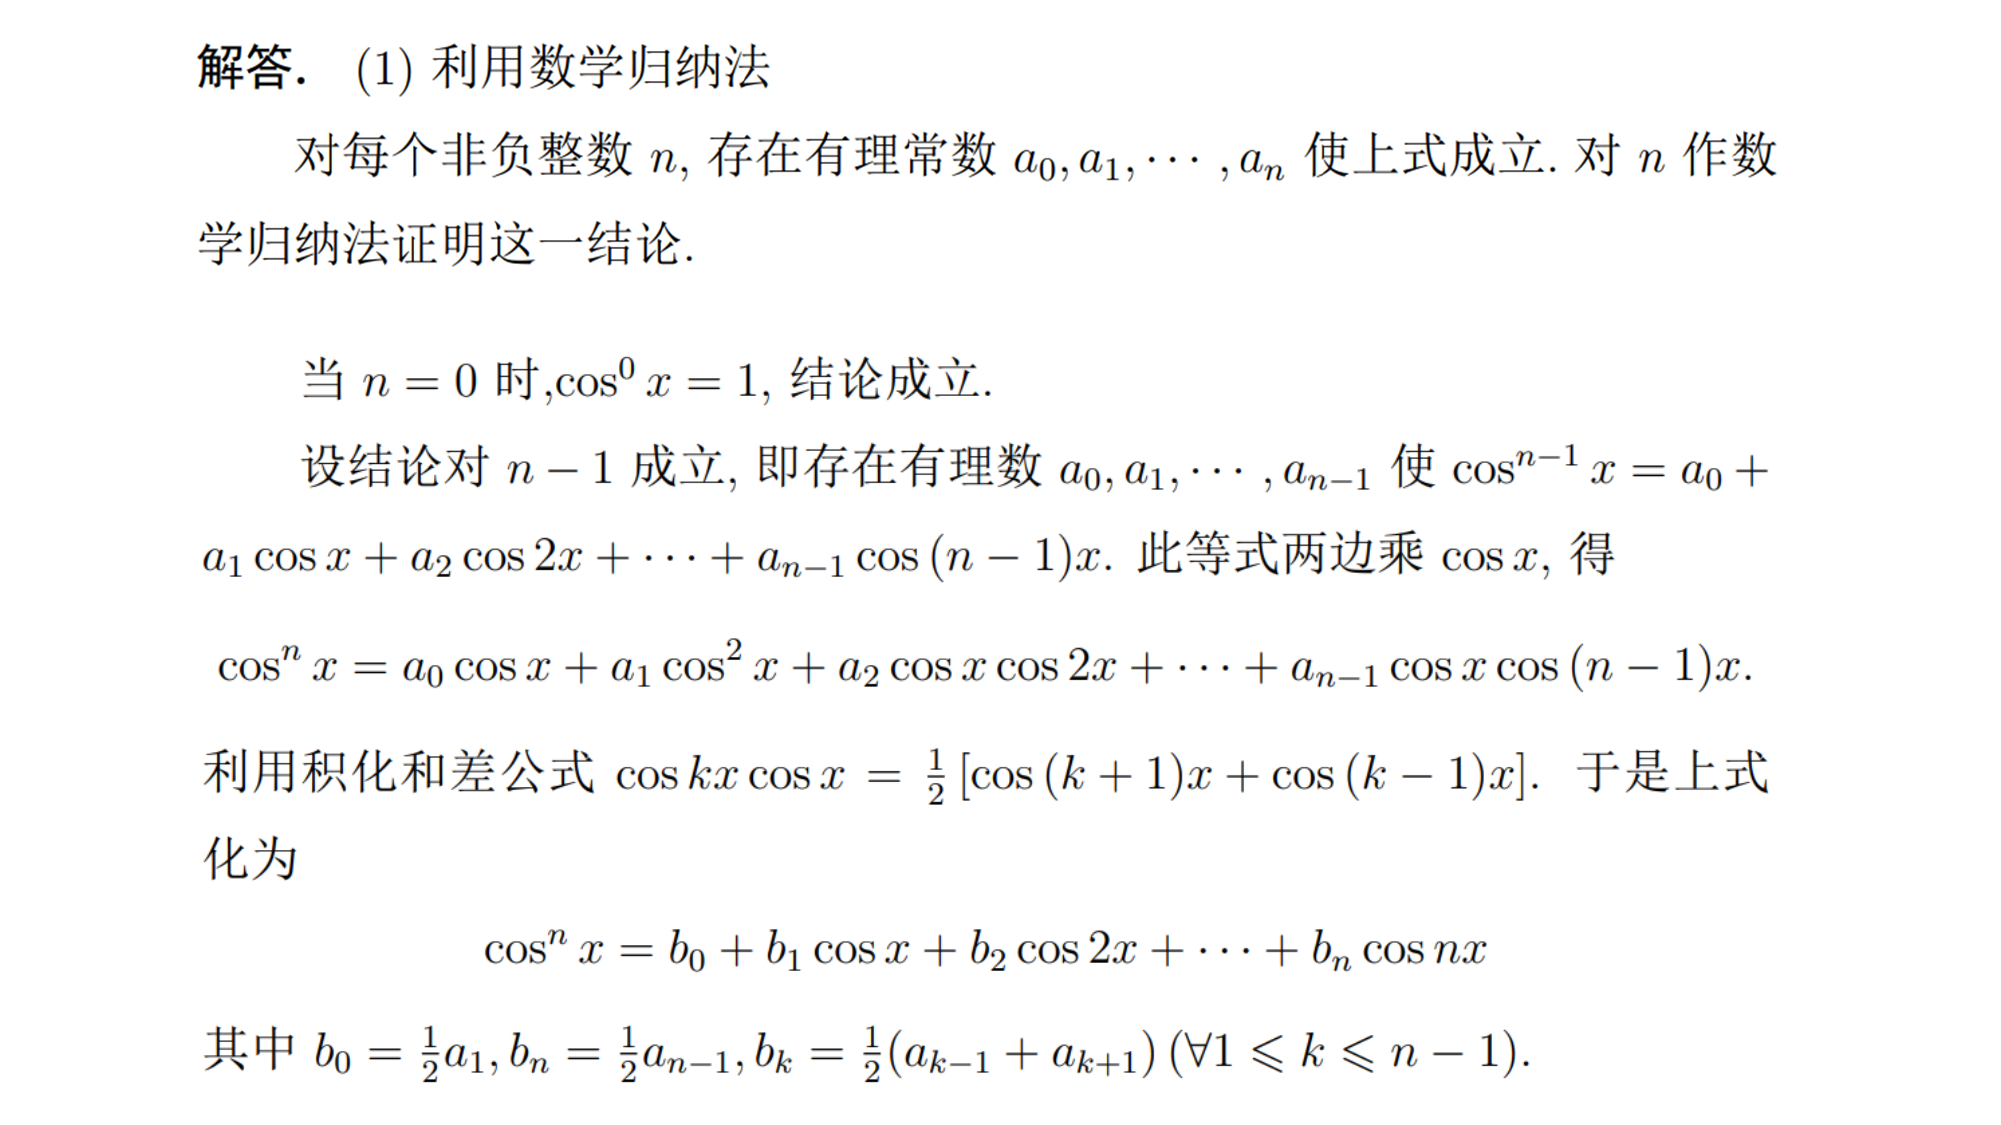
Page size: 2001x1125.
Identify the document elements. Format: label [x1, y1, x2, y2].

picture [181, 336, 1819, 1105]
picture [166, 19, 1819, 309]
